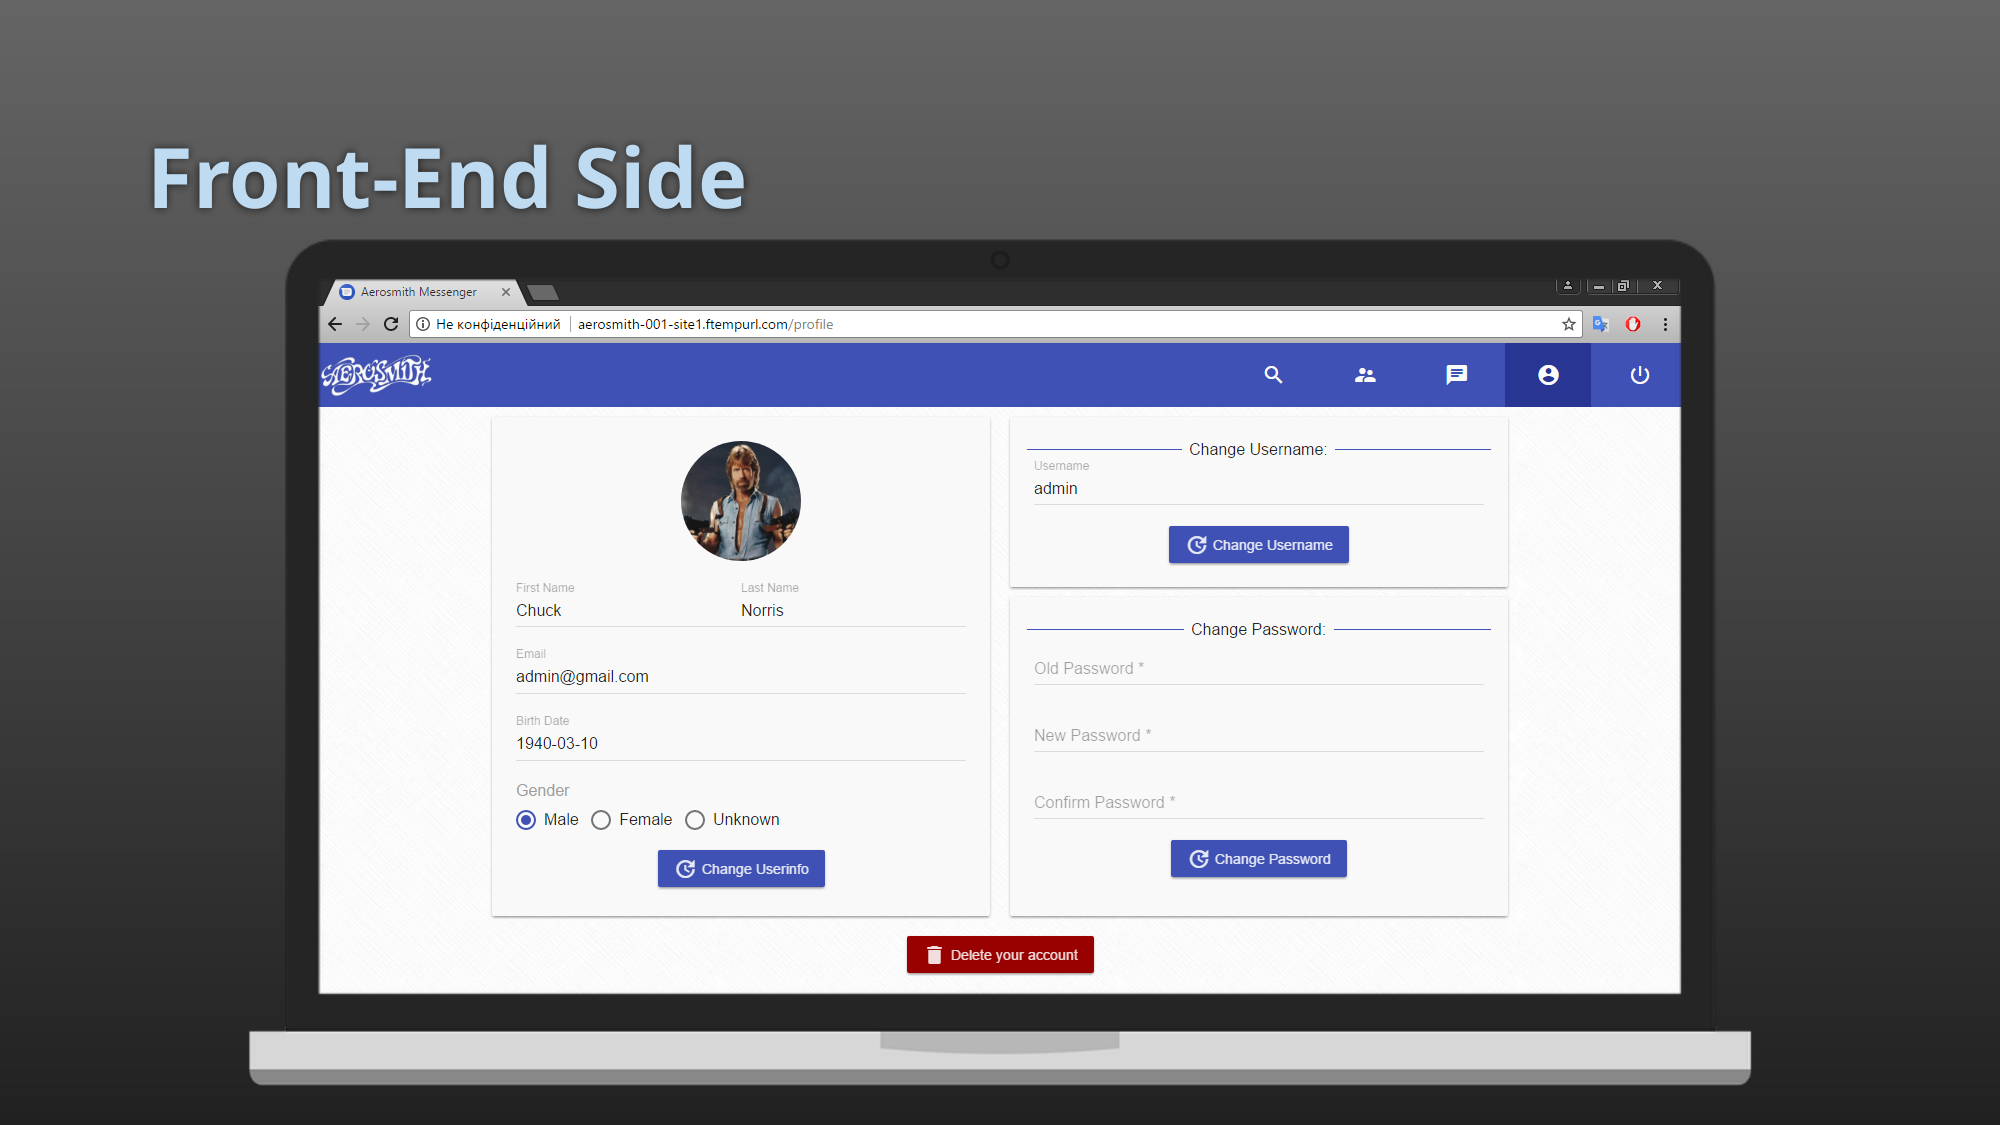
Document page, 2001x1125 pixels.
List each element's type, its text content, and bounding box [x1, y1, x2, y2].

title Front-End Side [132, 73, 1868, 233]
picture [211, 232, 1788, 1120]
